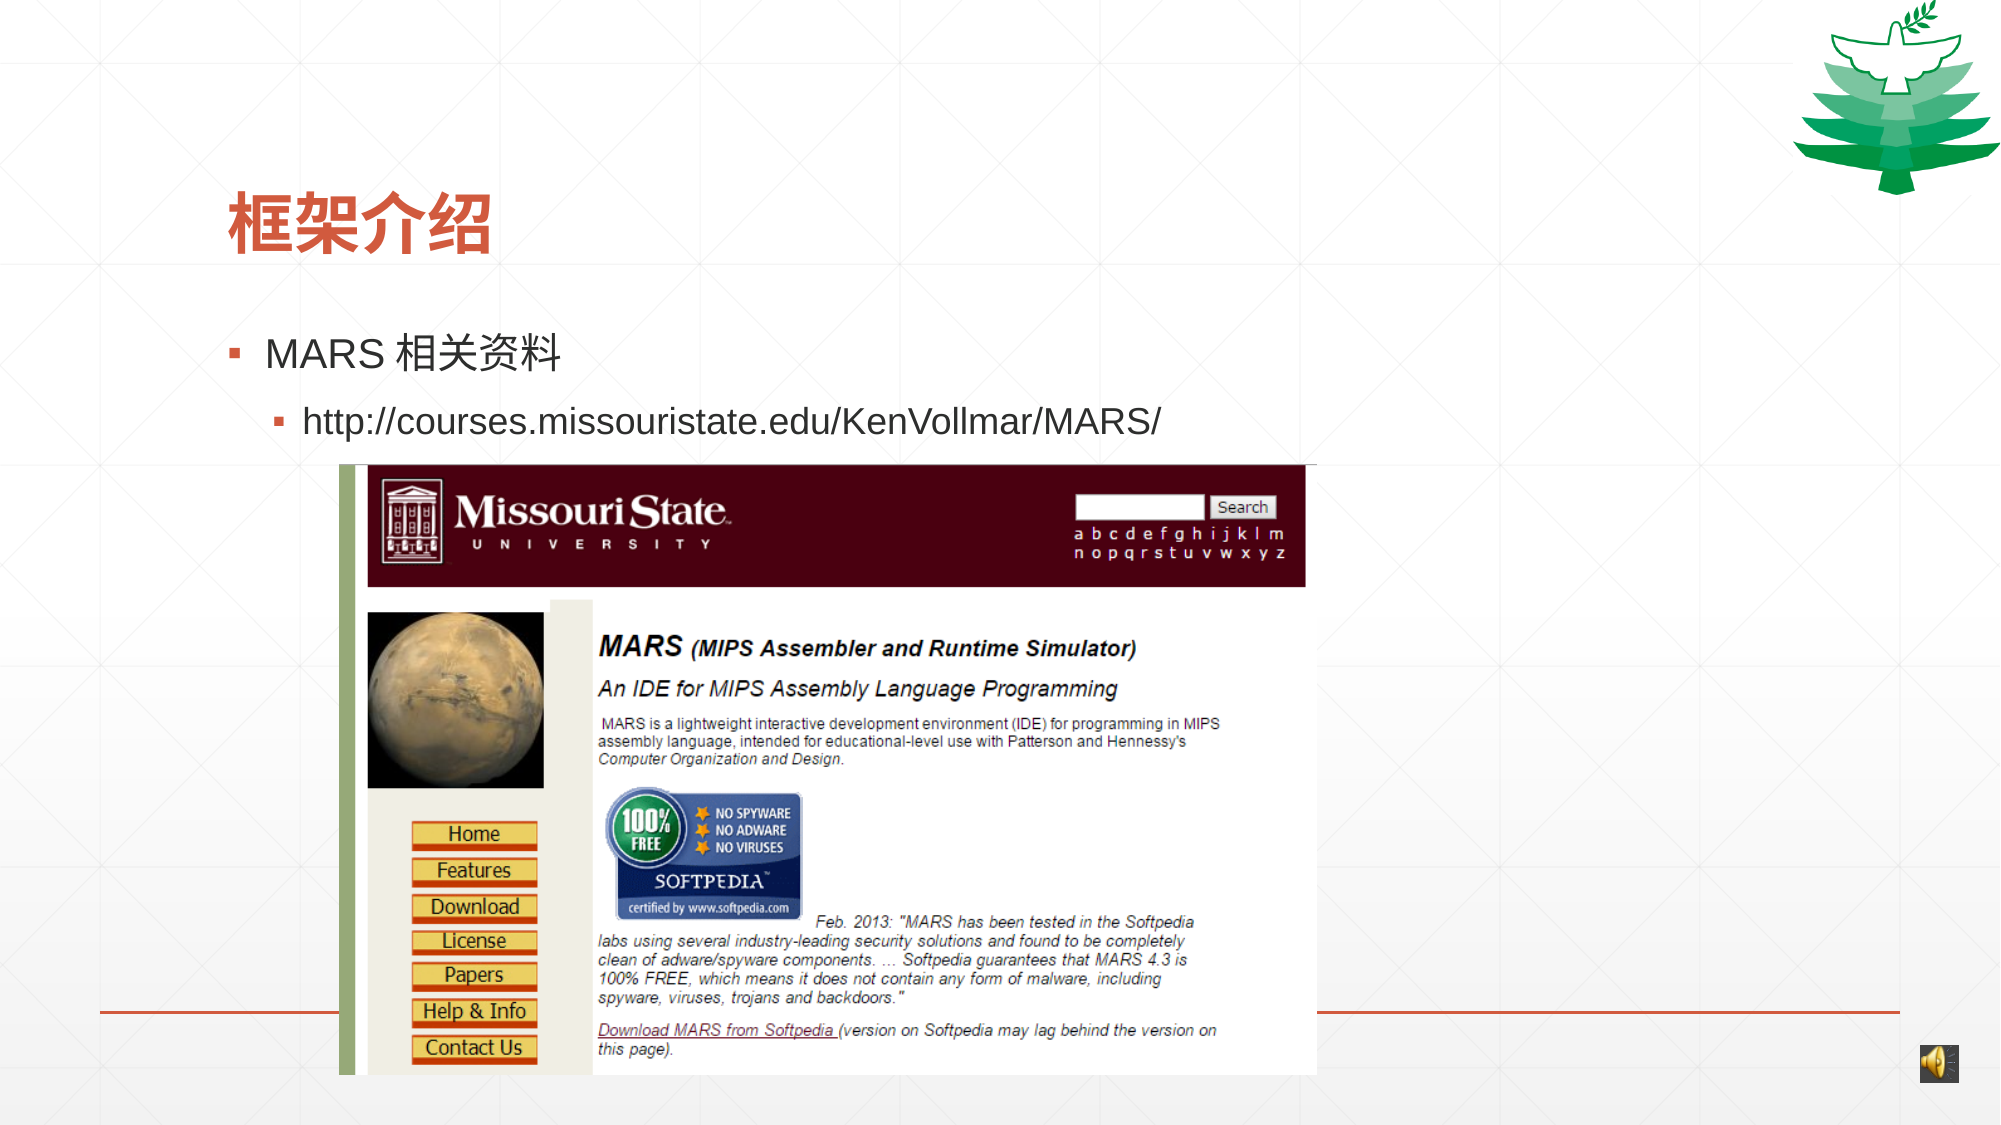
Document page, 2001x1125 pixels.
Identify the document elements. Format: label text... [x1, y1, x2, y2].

picture [339, 464, 1317, 1075]
list MARS相关资料 http://courses.missouristate.edu/KenVollmar/MARS/ [212, 324, 1788, 950]
picture [1793, 0, 2001, 195]
title 框架介绍 [212, 82, 1788, 271]
picture [1919, 1044, 1960, 1085]
